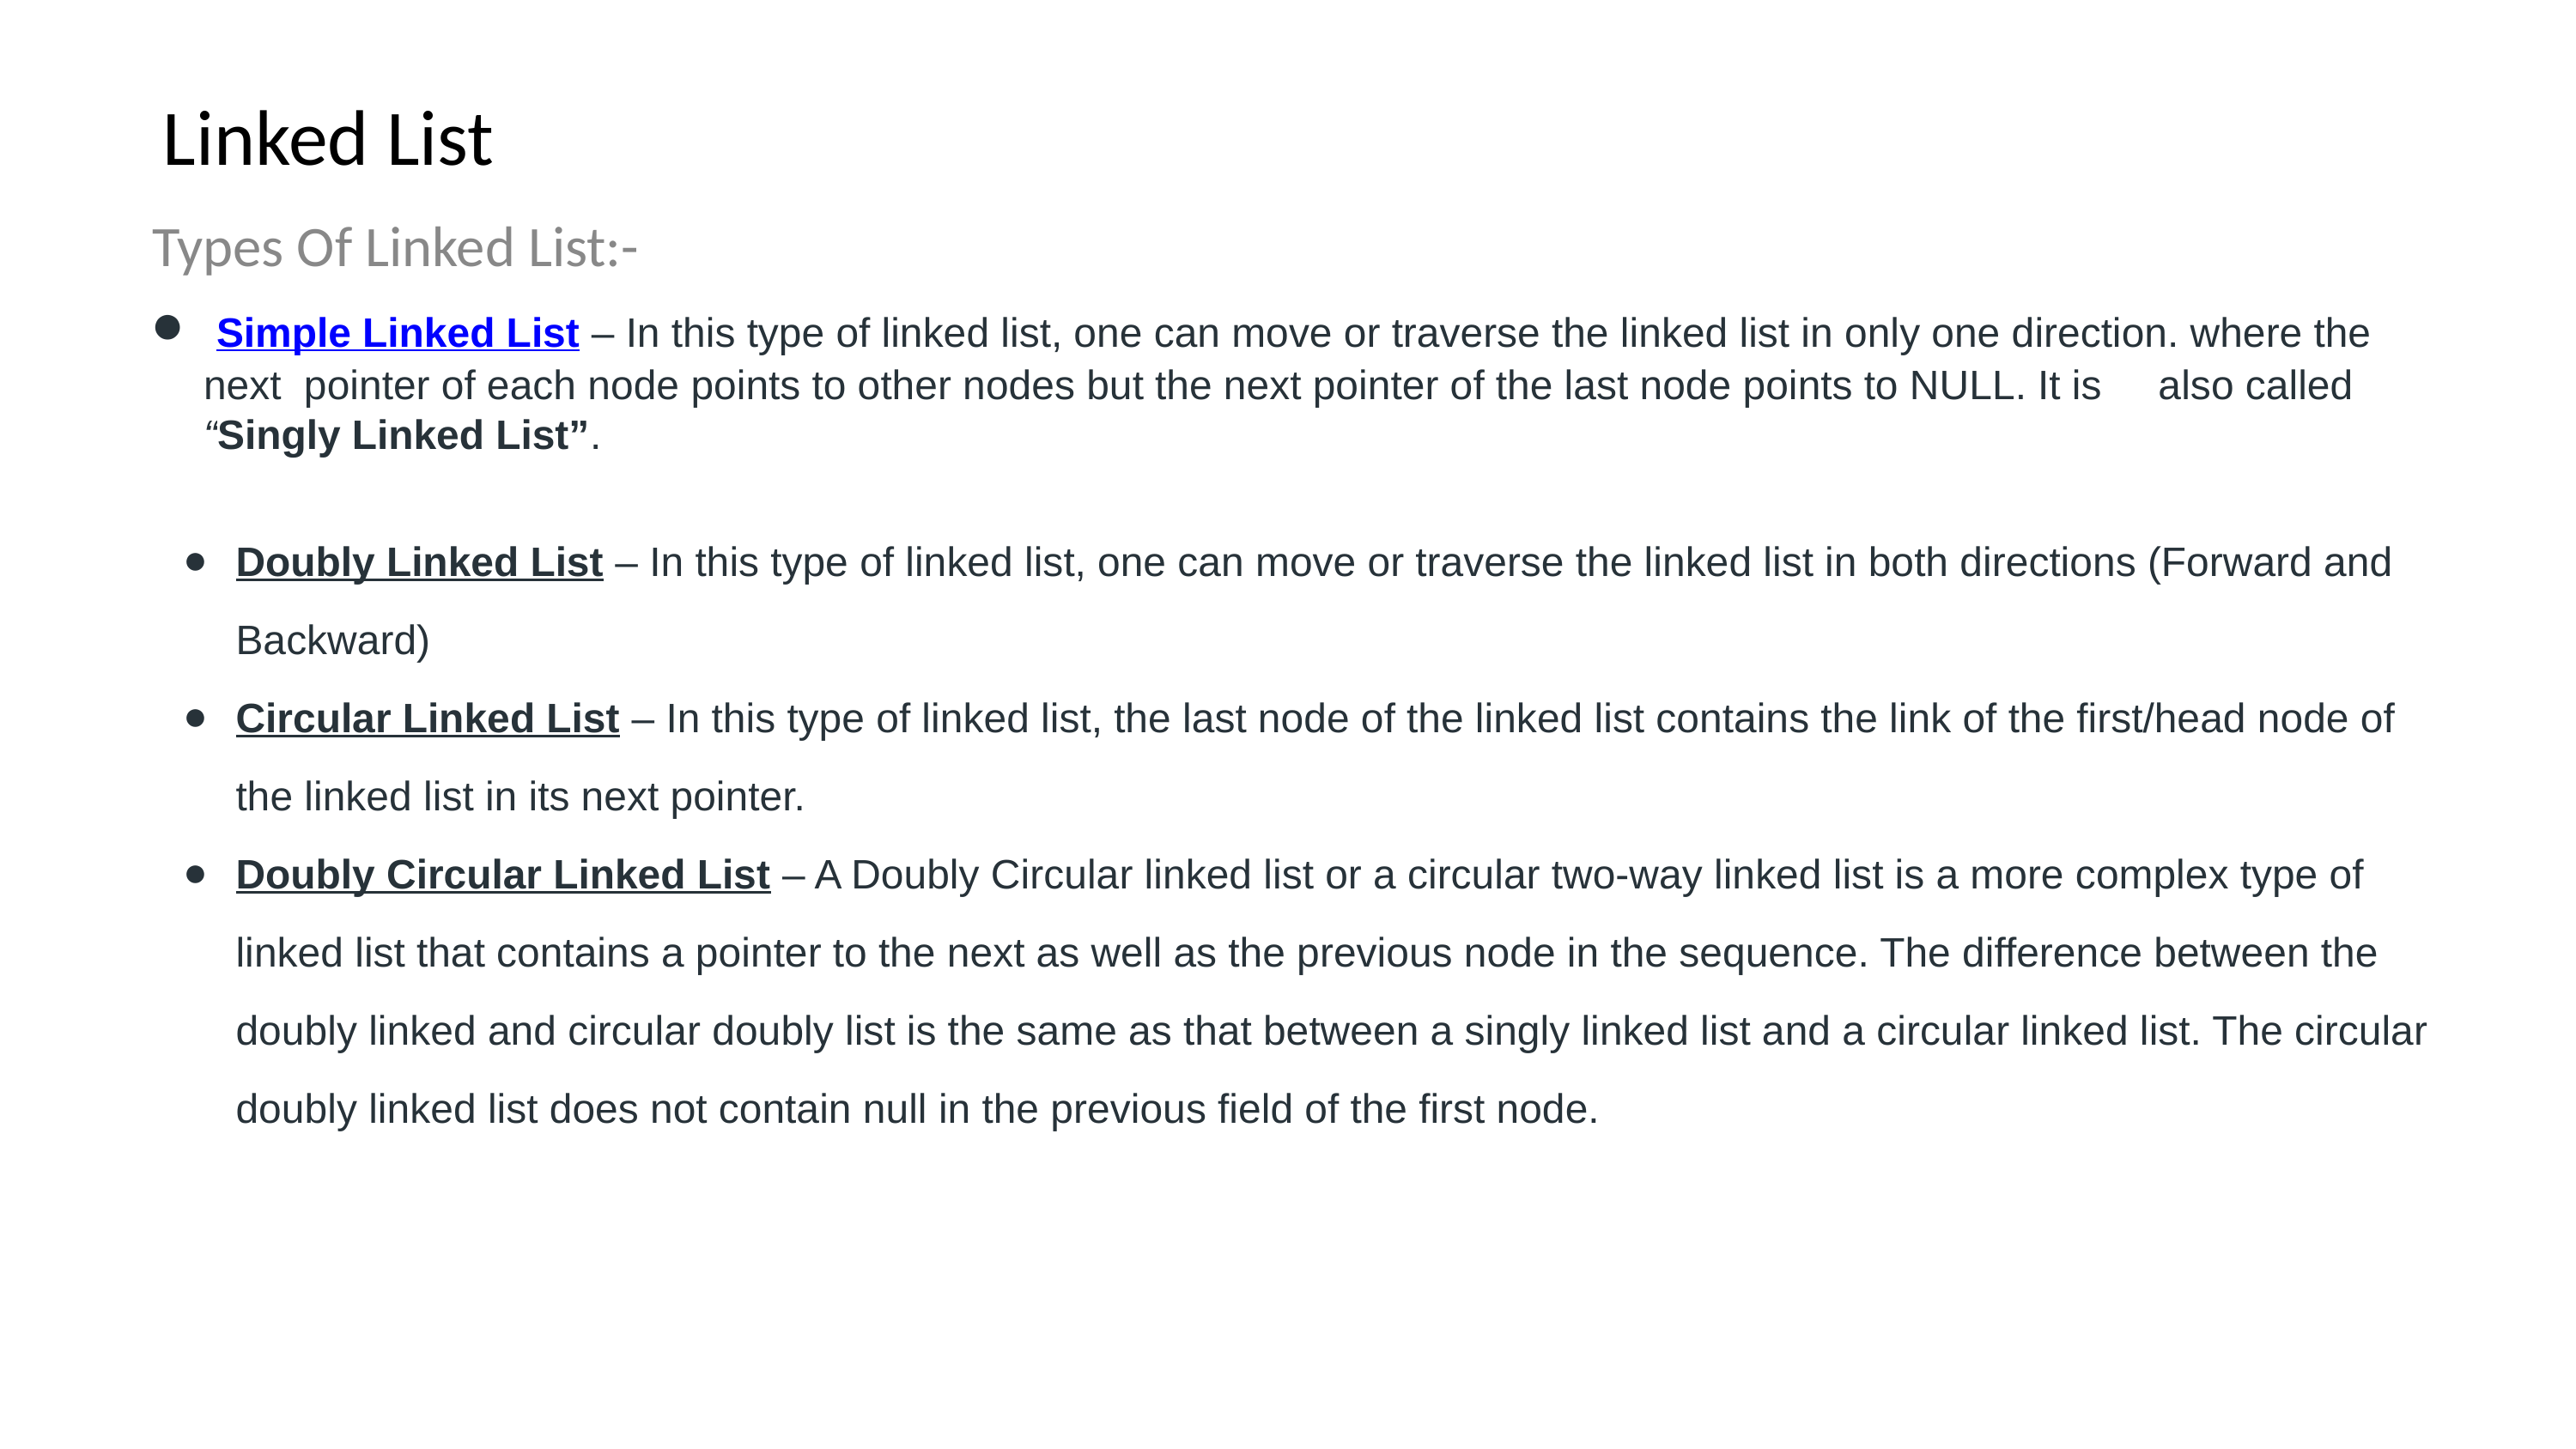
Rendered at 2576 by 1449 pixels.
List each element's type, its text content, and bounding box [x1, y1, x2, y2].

title Linked List [96, 23, 2471, 244]
subtitle Types Of Linked List:- Simple Linked List – In this type of linked list, one can move or traverse the linked list in only one direction. where the next pointer of each node points to other nodes but the next pointer of the last node points to NULL. It is also called “Singly Linked List”. Doubly Linked List – In this type of linked list, one can move or traverse the linked list in both directions (Forward and Backward) Circular Linked List – In this type of linked list, the last node of the linked list contains the link of the first/head node of the linked list in its next pointer. Doubly Circular Linked List – A Doubly Circular linked list or a circular two-way linked list is a more complex type of linked list that contains a pointer to the next as well as the previous node in the sequence. The difference between the doubly linked and circular doubly list is the same as that between a singly linked list and a circular linked list. The circular doubly linked list does not contain null in the previous field of the first node. [126, 203, 2471, 1366]
